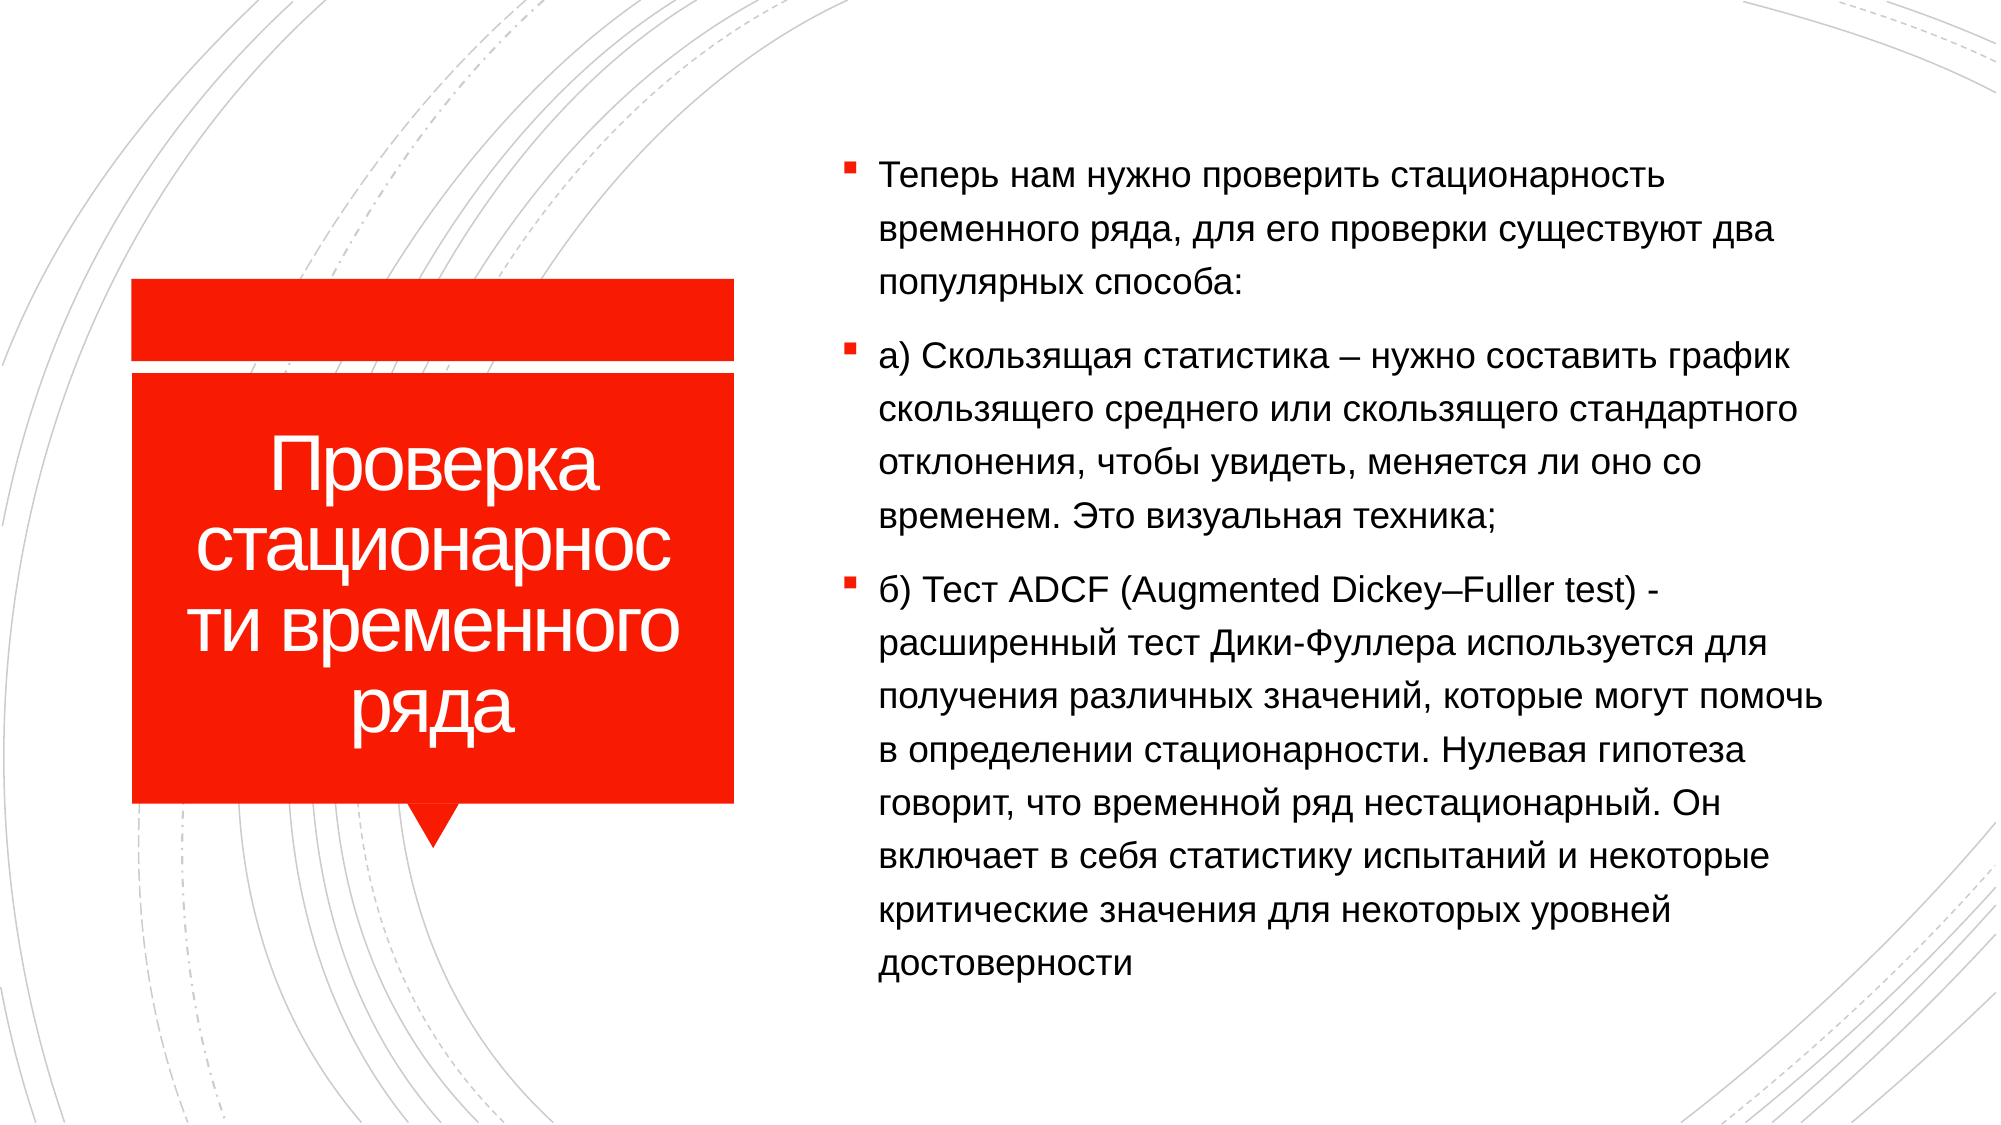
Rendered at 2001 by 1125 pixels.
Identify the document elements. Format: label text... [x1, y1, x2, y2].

list Теперь нам нужно проверить стационарность временного ряда, для его проверки существуют два популярных способа: а) Скользящая статистика – нужно составить график скользящего среднего или скользящего стандартного отклонения, чтобы увидеть, меняется ли оно со временем. Это визуальная техника; б) Тест ADCF (Augmented Dickey–Fuller test) - расширенный тест Дики-Фуллера используется для получения различных значений, которые могут помочь в определении стационарности. Нулевая гипотеза говорит, что временной ряд нестационарный. Он включает в себя статистику испытаний и некоторые критические значения для некоторых уровней достоверности [826, 131, 1857, 993]
title Проверка стационарности временного ряда [145, 385, 720, 789]
